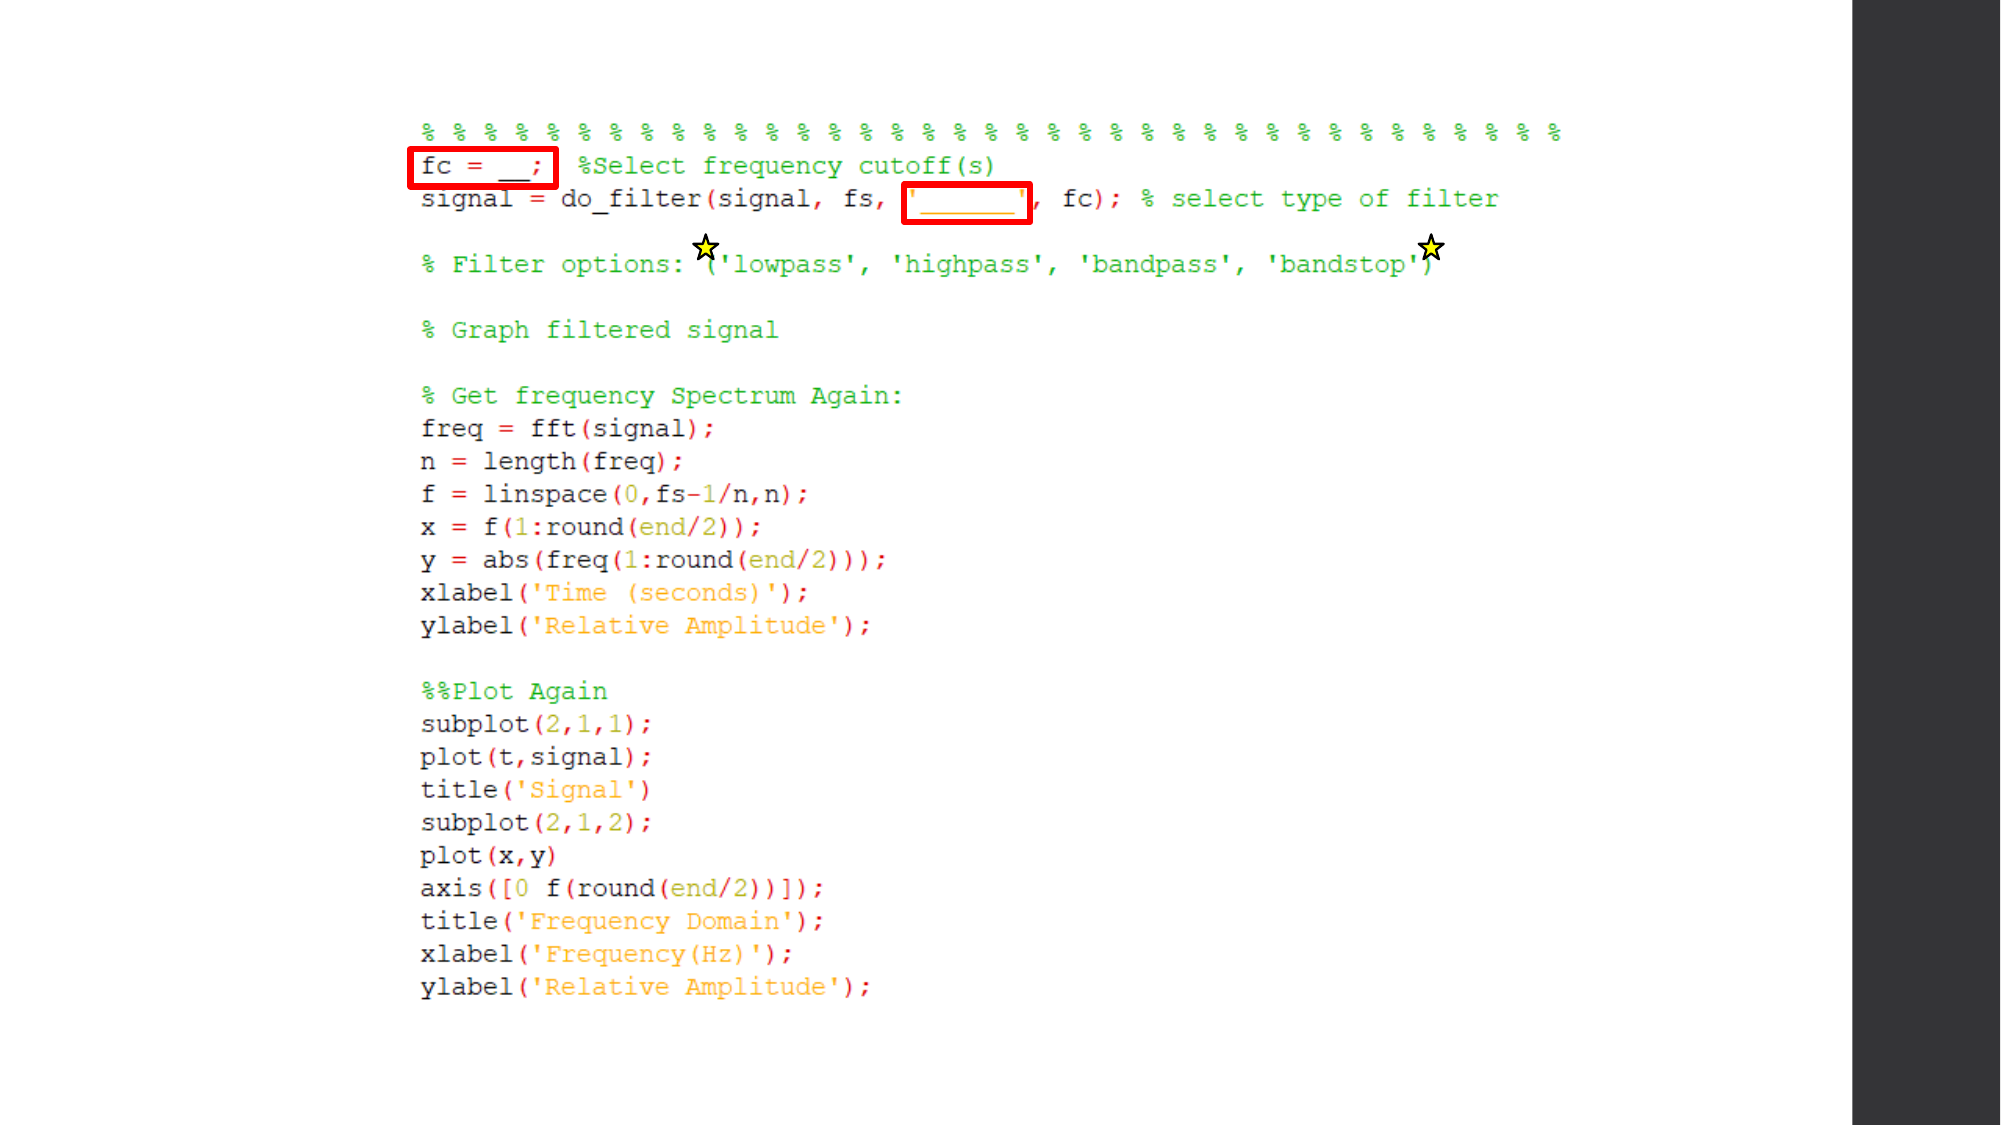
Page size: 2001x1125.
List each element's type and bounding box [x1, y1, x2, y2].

picture [419, 116, 1581, 1009]
